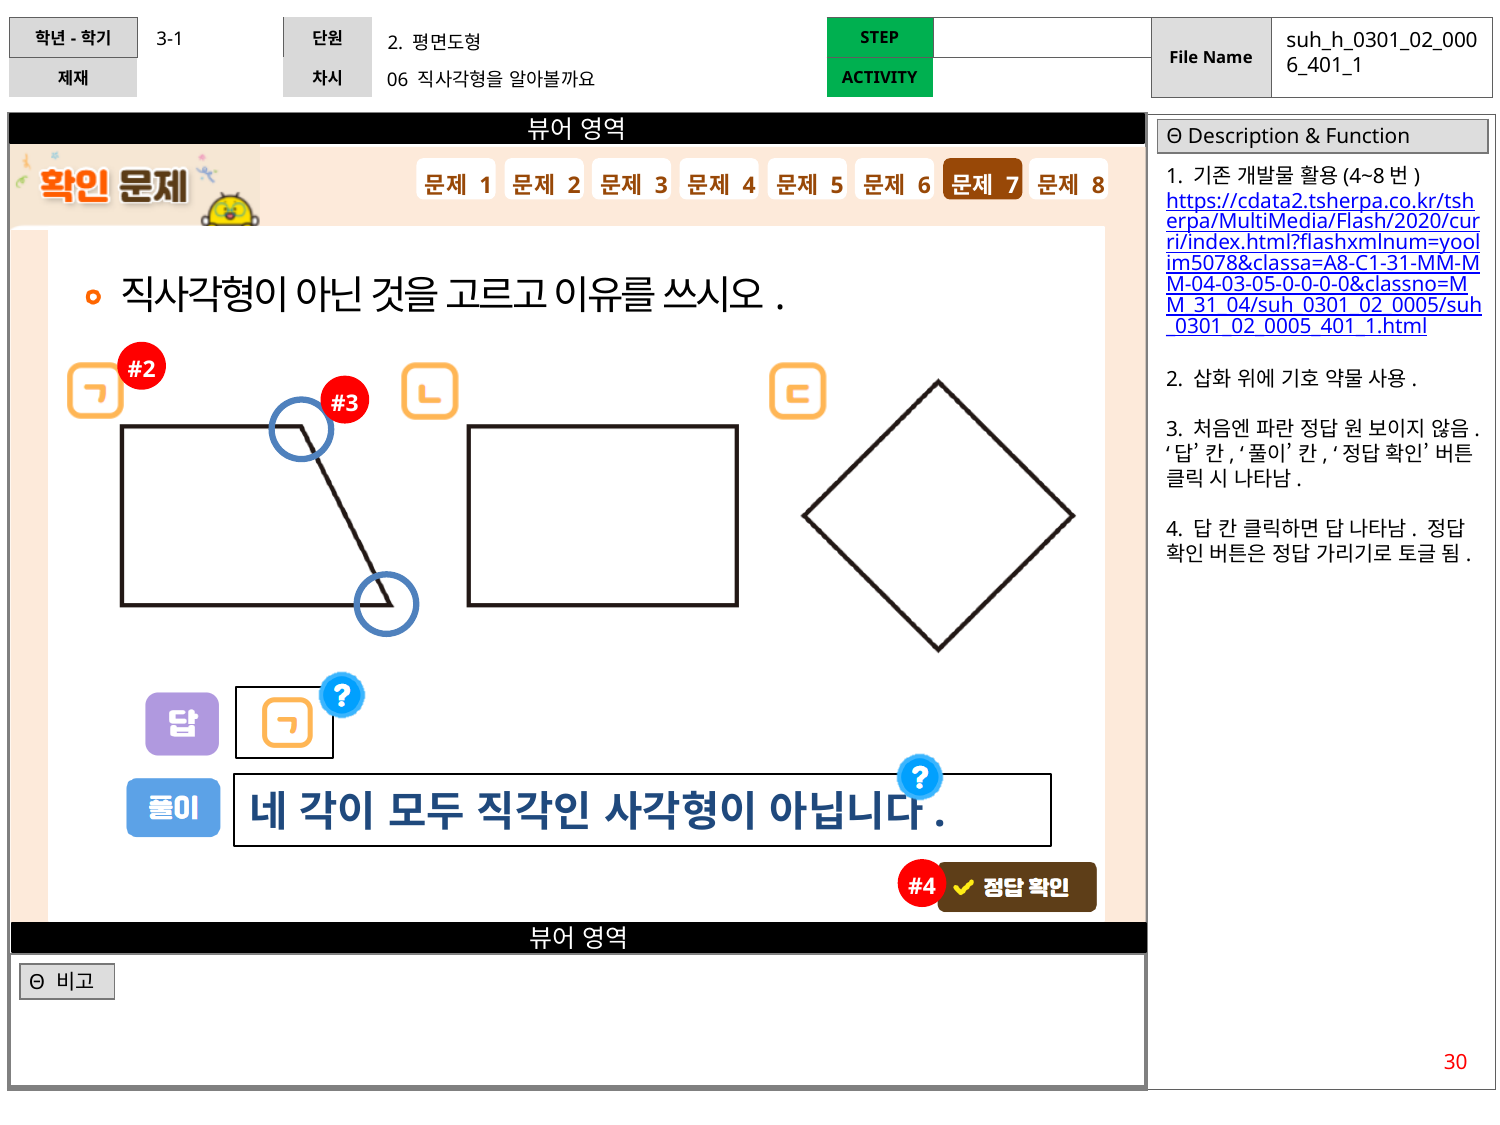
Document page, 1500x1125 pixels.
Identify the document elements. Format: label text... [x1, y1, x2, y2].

text_box [0, 0, 1500, 75]
picture [141, 689, 222, 759]
text_box 문제 4 [695, 149, 783, 205]
text_box 문제 8 [1046, 149, 1132, 205]
text_box 1. 기존 개발물 활용(4~8번) https://cdata2.tsherpa.co.kr/tsherpa/MultiMedia/Flash/2020/curri/index.html?flashxmlnum=yoolim5078&classa=A8-C1-31-MM-MM-04-03-05-0-0-0-0&classno=MM_31_04/suh_0301_02_0005/suh_0301_02_0005_401_1.html 2. 삽화 위에 기호 약물 사용. 3. 처음엔 파란 정답 원 보이지 않음. ‘답’ 칸, ‘풀이’ 칸, ‘정답 확인’ 버튼 클릭 시 나타남. 4. 답 칸 클릭하면 답 나타남. 정답 확인 버튼은 정답 가리기로 토글 됨. [1151, 154, 1500, 448]
picture [64, 354, 1082, 659]
text_box [234, 685, 335, 760]
picture [890, 748, 950, 807]
text_box suh_h_0301_02_0006_401_1 [1271, 75, 1500, 84]
picture [82, 285, 103, 307]
text_box 네 각이 모두 직각인 사각형이 아닙니다. [232, 772, 1053, 848]
table_header Θ Description & Function [1158, 120, 1487, 152]
text_box 직사각형이 아닌 것을 고르고 이유를 쓰시오. [105, 263, 1109, 326]
text_box 문제 5 [783, 149, 871, 205]
text_box 문제 2 [520, 149, 608, 205]
text_box 06 직사각형을 알아볼까요 [372, 60, 821, 96]
picture [936, 858, 1099, 913]
picture [10, 144, 260, 230]
picture [123, 776, 222, 839]
picture [261, 666, 372, 749]
text_box 문제 1 [410, 149, 520, 205]
text_box 문제 3 [608, 149, 695, 205]
text_box #2 [119, 339, 165, 352]
text_box 문제 6 [871, 149, 958, 205]
text_box 문제 7 [958, 149, 1046, 205]
text_box #4 [895, 857, 934, 910]
